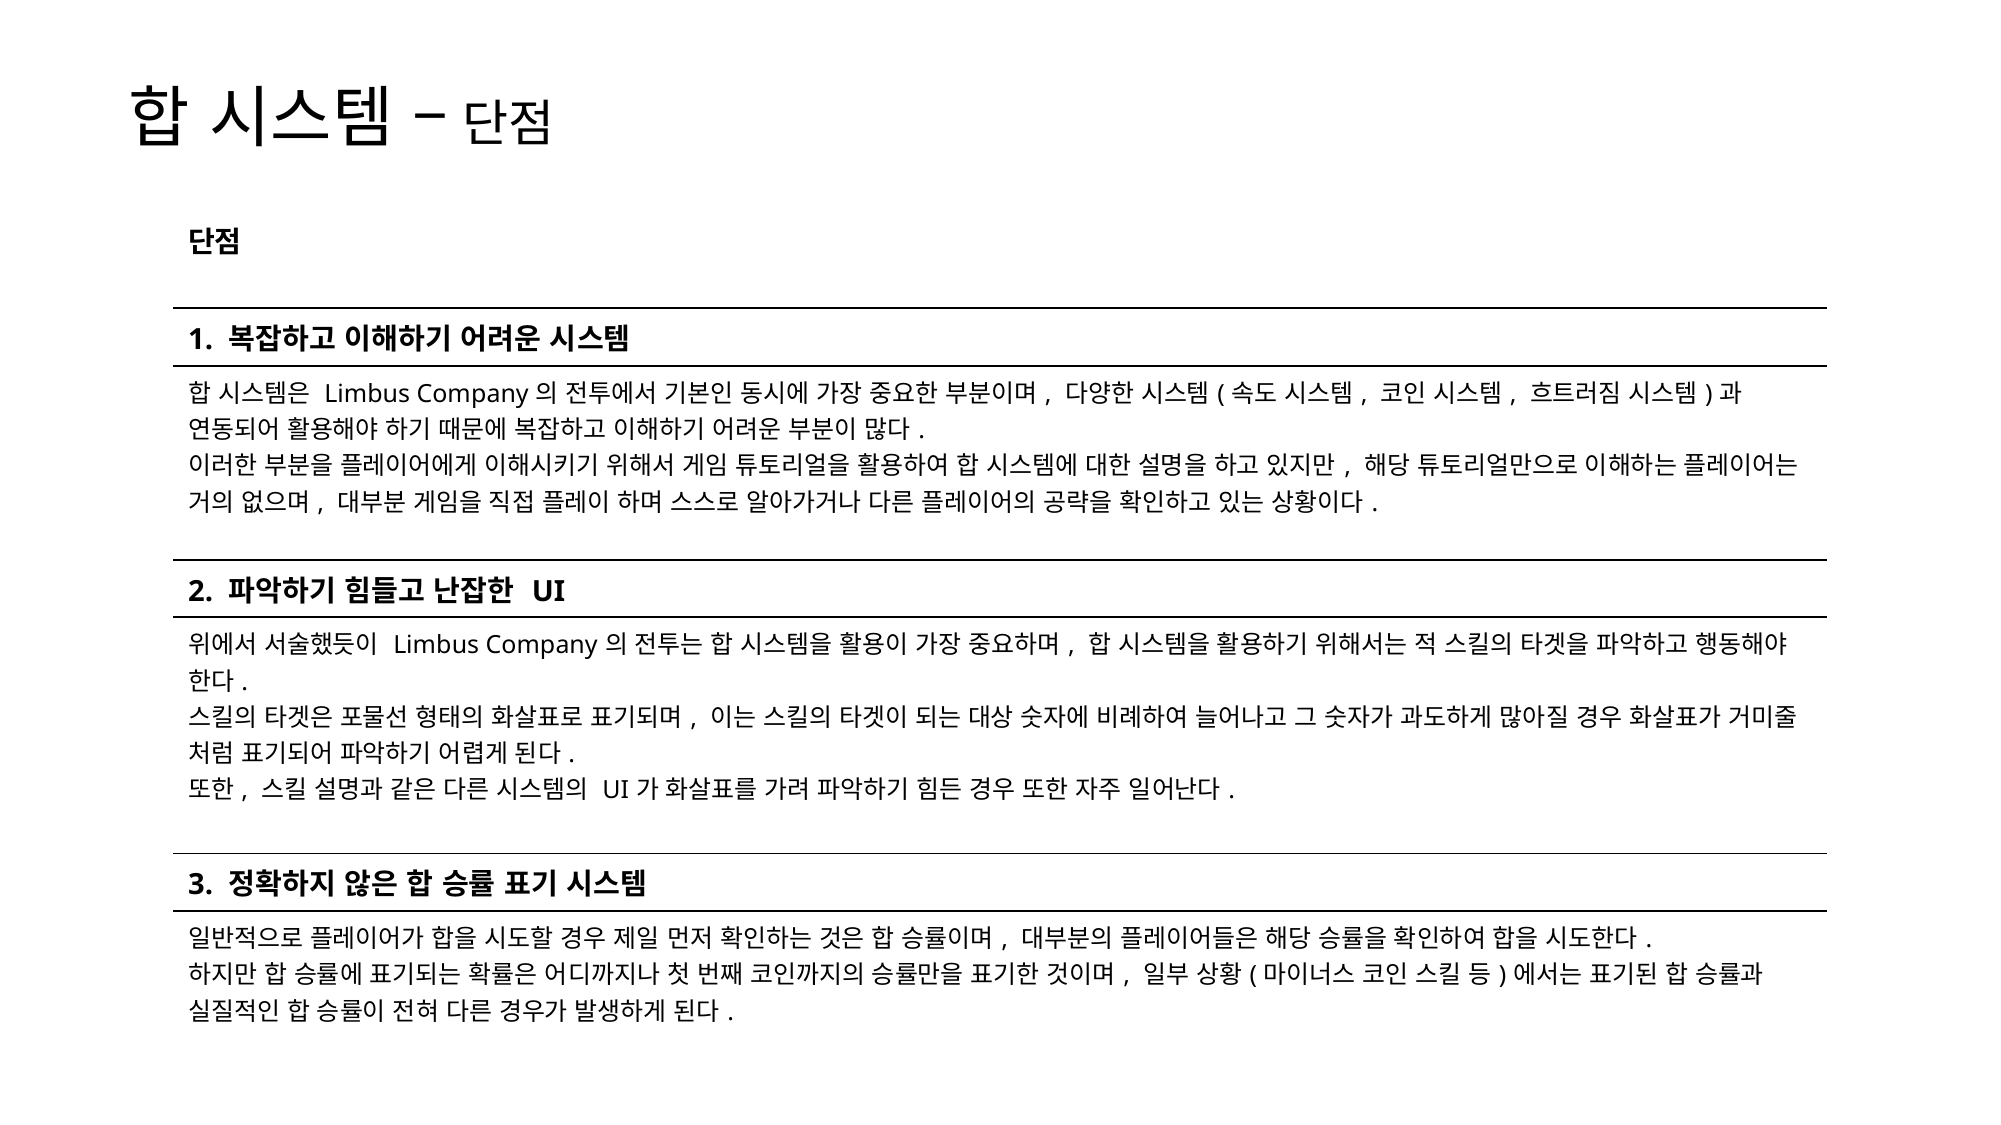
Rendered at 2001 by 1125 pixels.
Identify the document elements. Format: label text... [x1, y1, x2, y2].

table_header 단점 [173, 211, 1827, 307]
table_cell 3. 정확하지 않은 합 승률 표기 시스템 [173, 854, 1827, 910]
table_cell 위에서 서술했듯이 Limbus Company의 전투는 합 시스템을 활용이 가장 중요하며, 합 시스템을 활용하기 위해서는 적 스킬의 타겟을 파악하고 행동해야 한다. 스킬의 타겟은 포물선 형태의 화살표로 표기되며, 이는 스킬의 타겟이 되는 대상 숫자에 비례하여 늘어나고 그 숫자가 과도하게 많아질 경우 화살표가 거미줄 처럼 표기되어 파악하기 어렵게 된다. 또한, 스킬 설명과 같은 다른 시스템의 UI가 화살표를 가려 파악하기 힘든 경우 또한 자주 일어난다. [173, 618, 1827, 853]
table_cell 일반적으로 플레이어가 합을 시도할 경우 제일 먼저 확인하는 것은 합 승률이며, 대부분의 플레이어들은 해당 승률을 확인하여 합을 시도한다. 하지만 합 승률에 표기되는 확률은 어디까지나 첫 번째 코인까지의 승률만을 표기한 것이며, 일부 상황(마이너스 코인 스킬 등)에서는 표기된 합 승률과 실질적인 합 승률이 전혀 다른 경우가 발생하게 된다. [173, 912, 1827, 1035]
text_box 합 시스템 – 단점 [113, 63, 1886, 167]
table_cell 합 시스템은 Limbus Company의 전투에서 기본인 동시에 가장 중요한 부분이며, 다양한 시스템(속도 시스템, 코인 시스템, 흐트러짐 시스템)과 연동되어 활용해야 하기 때문에 복잡하고 이해하기 어려운 부분이 많다. 이러한 부분을 플레이어에게 이해시키기 위해서 게임 튜토리얼을 활용하여 합 시스템에 대한 설명을 하고 있지만, 해당 튜토리얼만으로 이해하는 플레이어는 거의 없으며, 대부분 게임을 직접 플레이 하며 스스로 알아가거나 다른 플레이어의 공략을 확인하고 있는 상황이다. [173, 367, 1827, 559]
table_cell 1. 복잡하고 이해하기 어려운 시스템 [173, 309, 1827, 365]
table_cell 2. 파악하기 힘들고 난잡한 UI [173, 561, 1827, 616]
